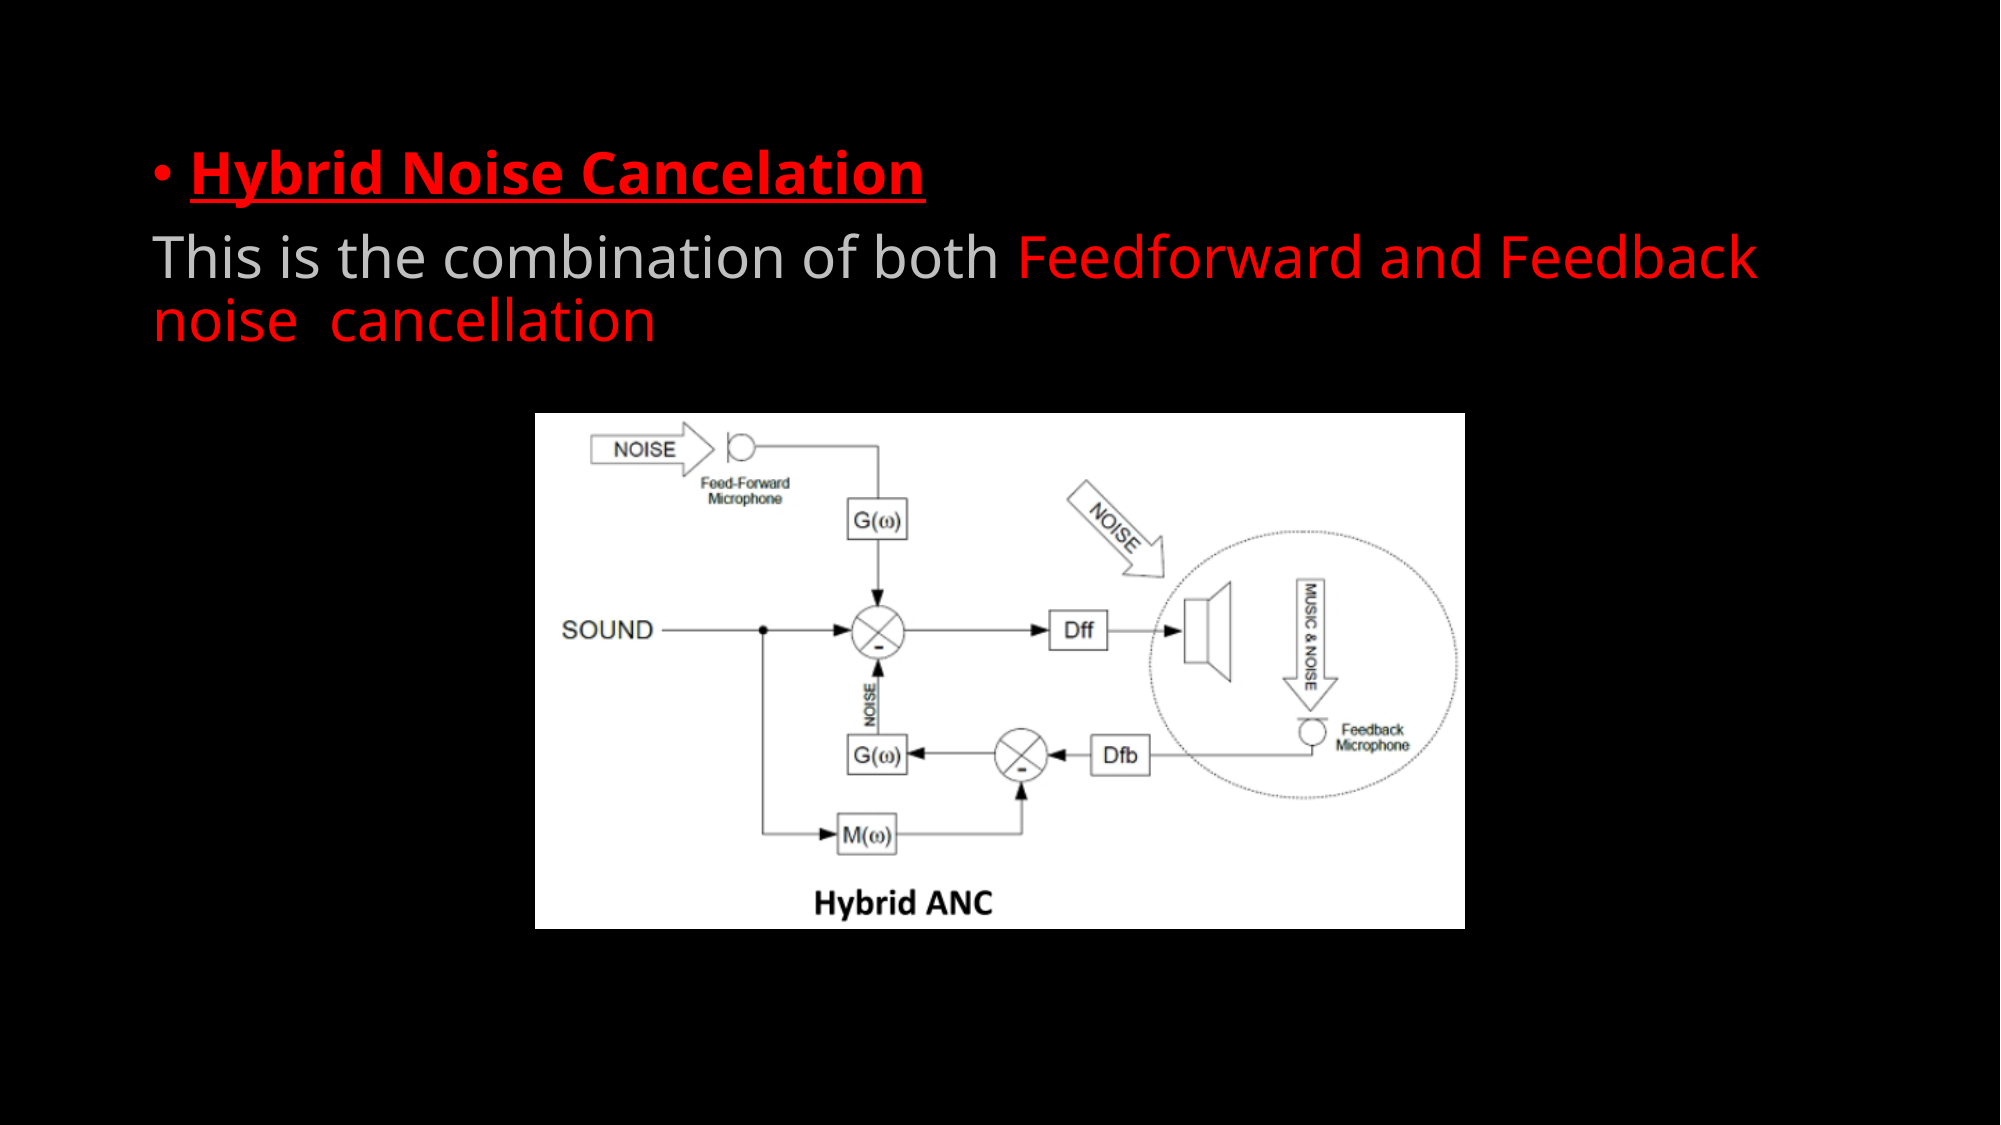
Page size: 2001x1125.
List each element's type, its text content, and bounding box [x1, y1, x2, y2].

list Hybrid Noise Cancelation This is the combination of both Feedforward and Feedback noise cancellation [137, 136, 1863, 851]
picture [535, 413, 1465, 929]
